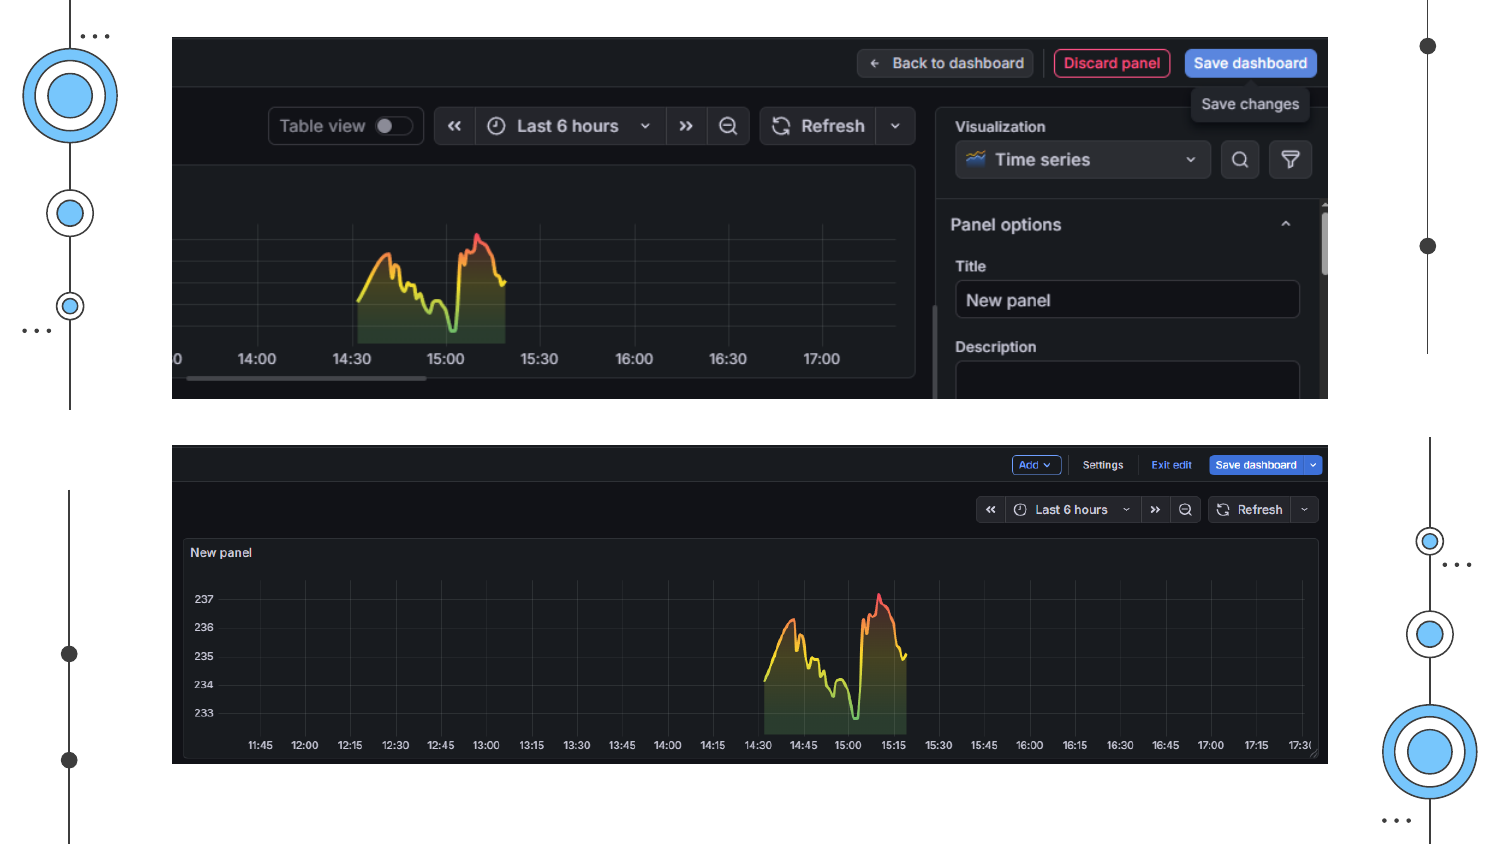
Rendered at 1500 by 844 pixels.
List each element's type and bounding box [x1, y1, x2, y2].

picture [172, 36, 1328, 399]
picture [172, 445, 1328, 765]
